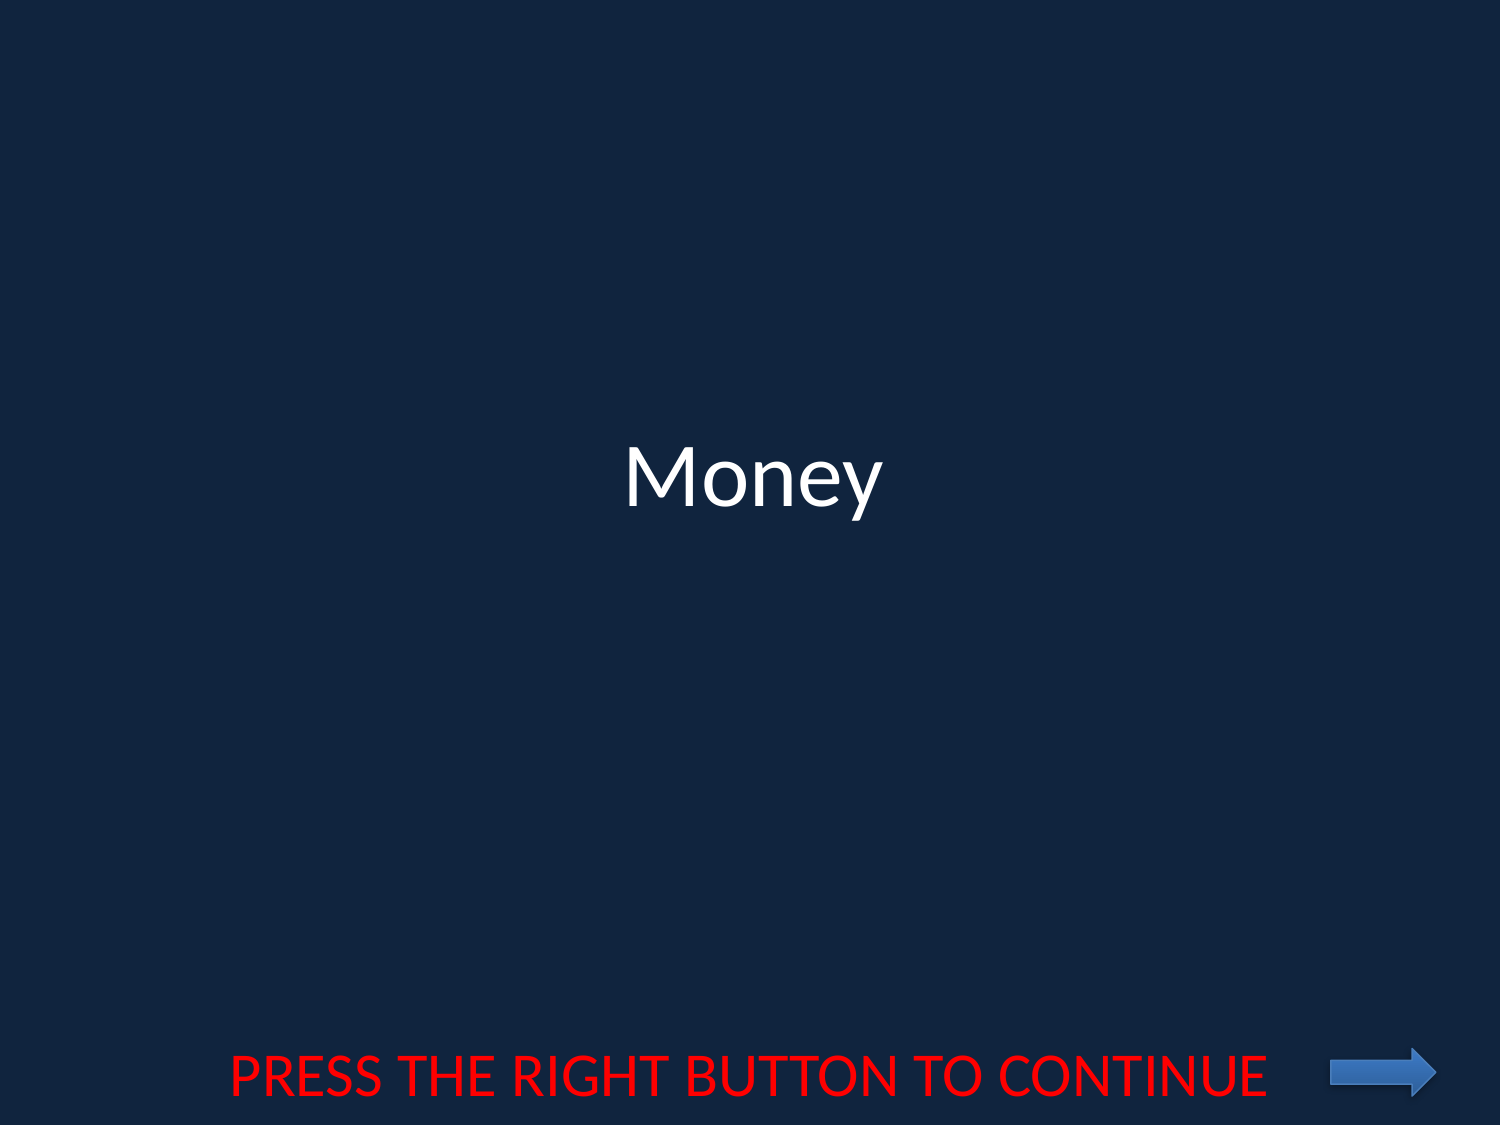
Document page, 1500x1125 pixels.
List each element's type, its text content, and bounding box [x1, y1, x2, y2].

text_box PRESS THE RIGHT BUTTON TO CONTINUE [0, 1017, 1500, 1125]
title Money [59, 349, 1448, 591]
